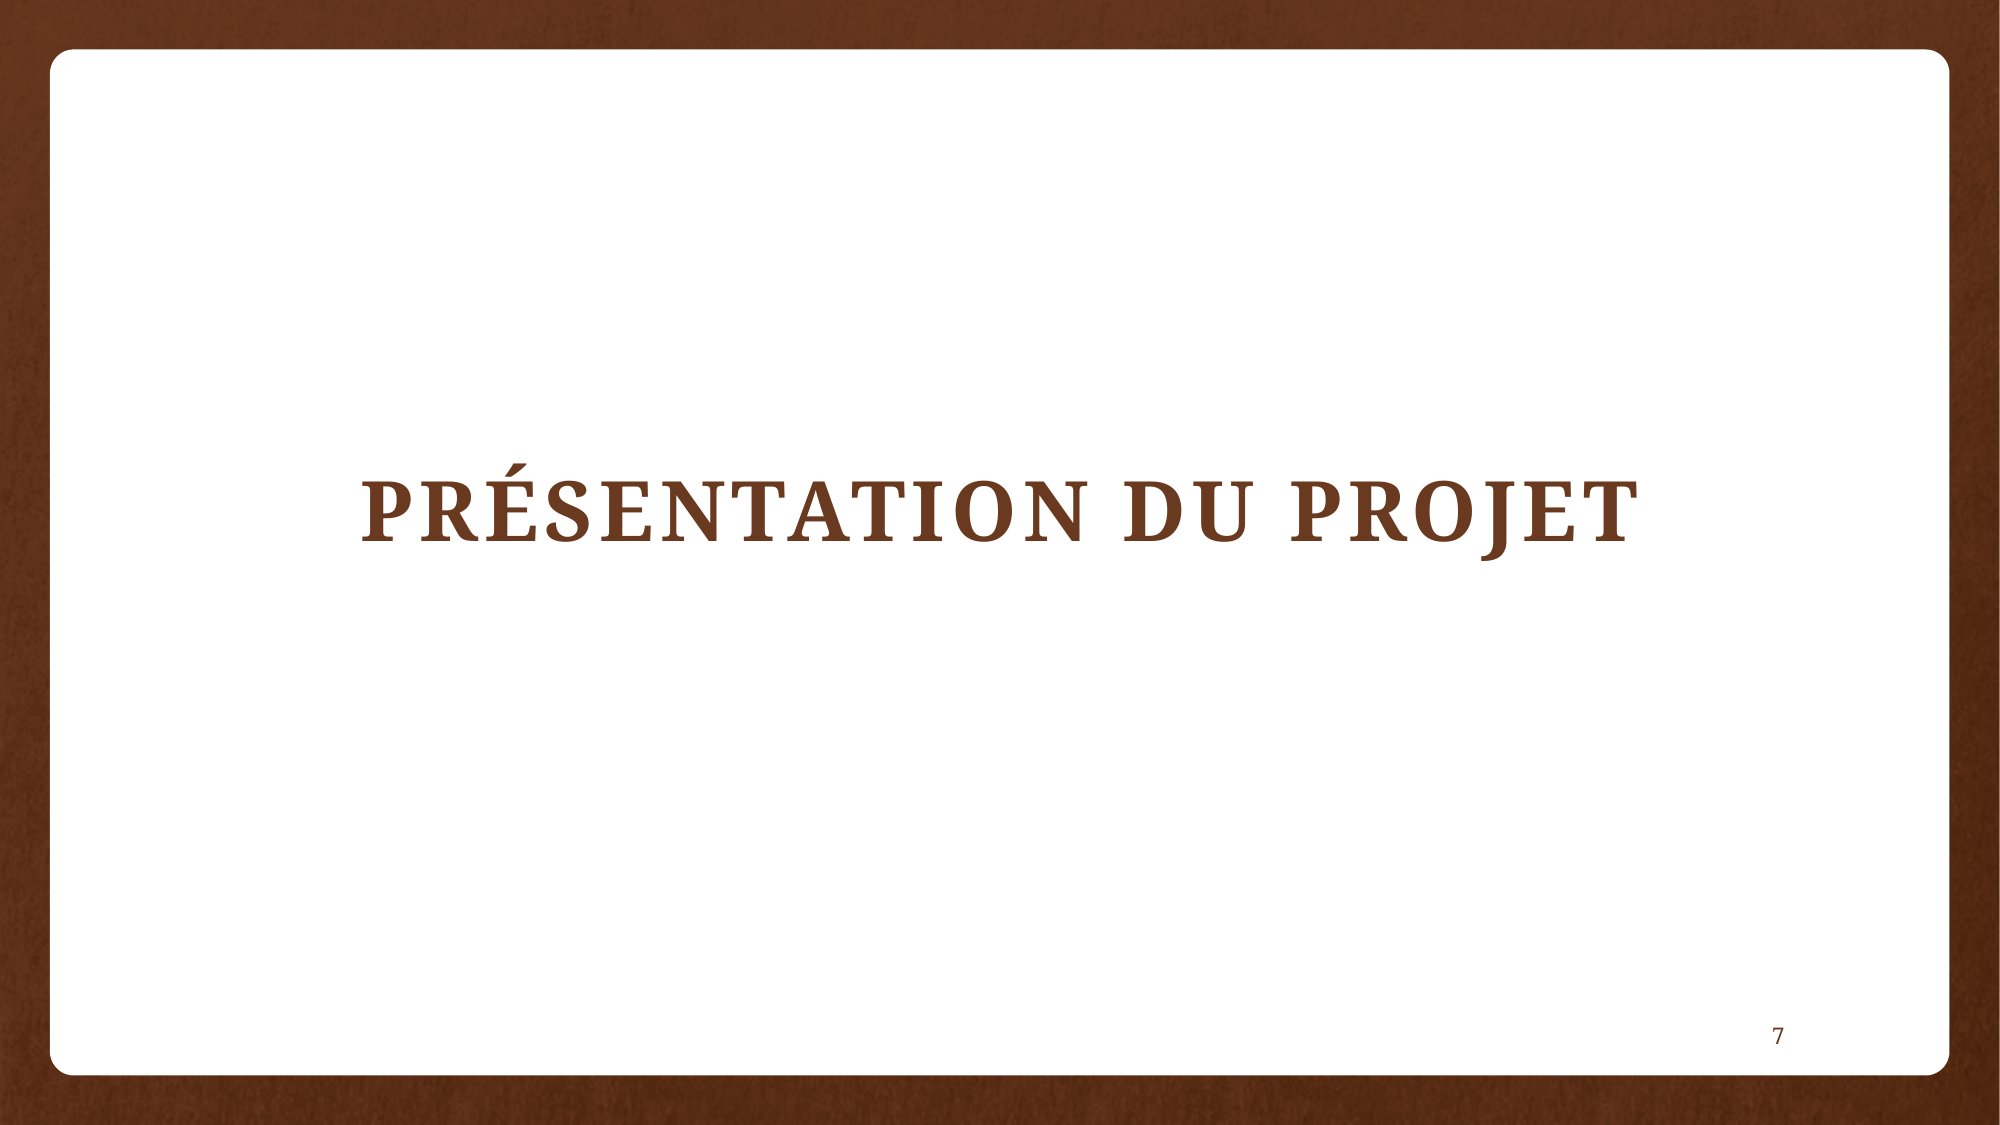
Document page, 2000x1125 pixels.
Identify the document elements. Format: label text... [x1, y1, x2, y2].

slide_number 7 [1682, 1012, 1800, 1063]
title PRÉSENTATION DU PROJET [199, 373, 1800, 566]
